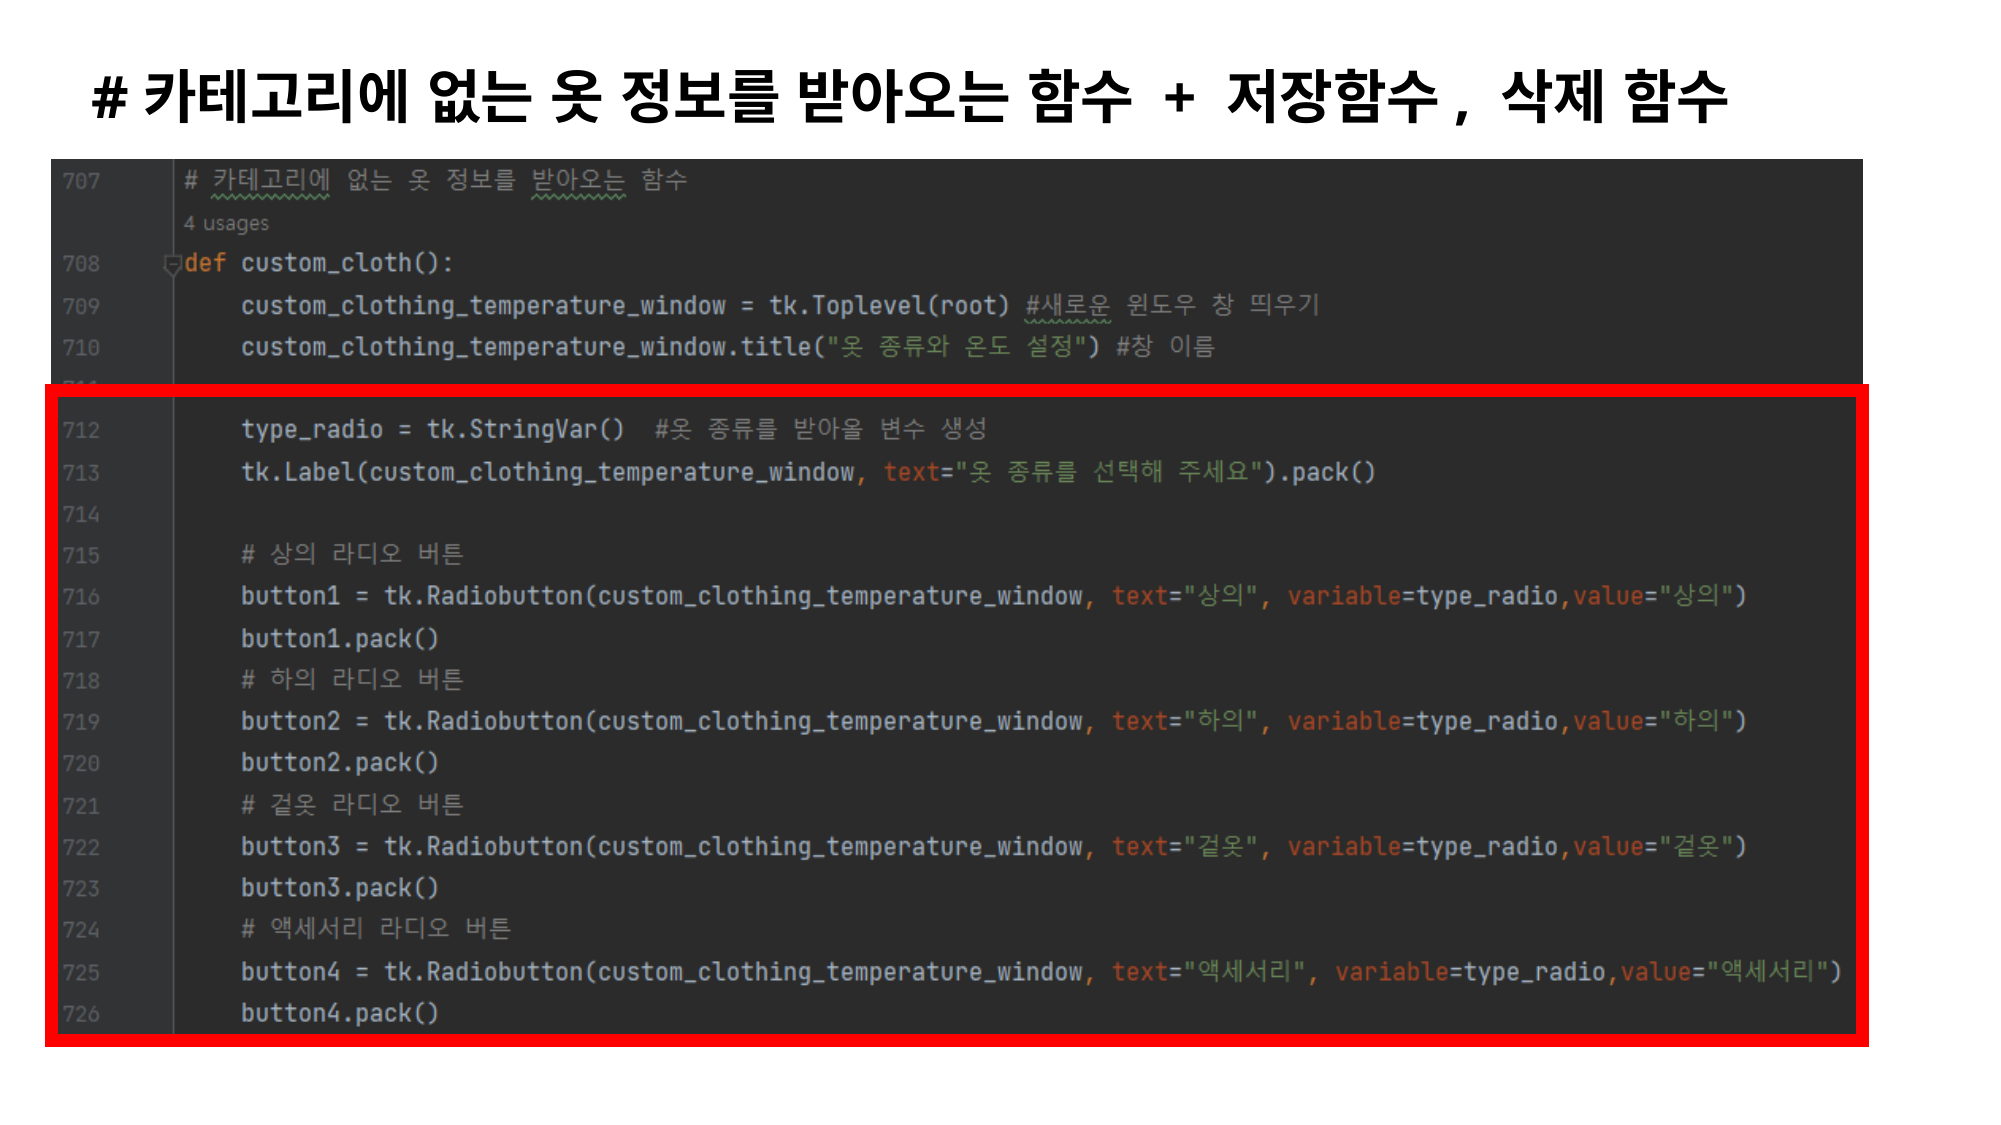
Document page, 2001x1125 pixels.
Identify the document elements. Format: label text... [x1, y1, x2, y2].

picture [51, 159, 1863, 1041]
text_box #카테고리에 없는 옷 정보를 받아오는 함수 + 저장함수, 삭제 함수 [76, 53, 1888, 138]
